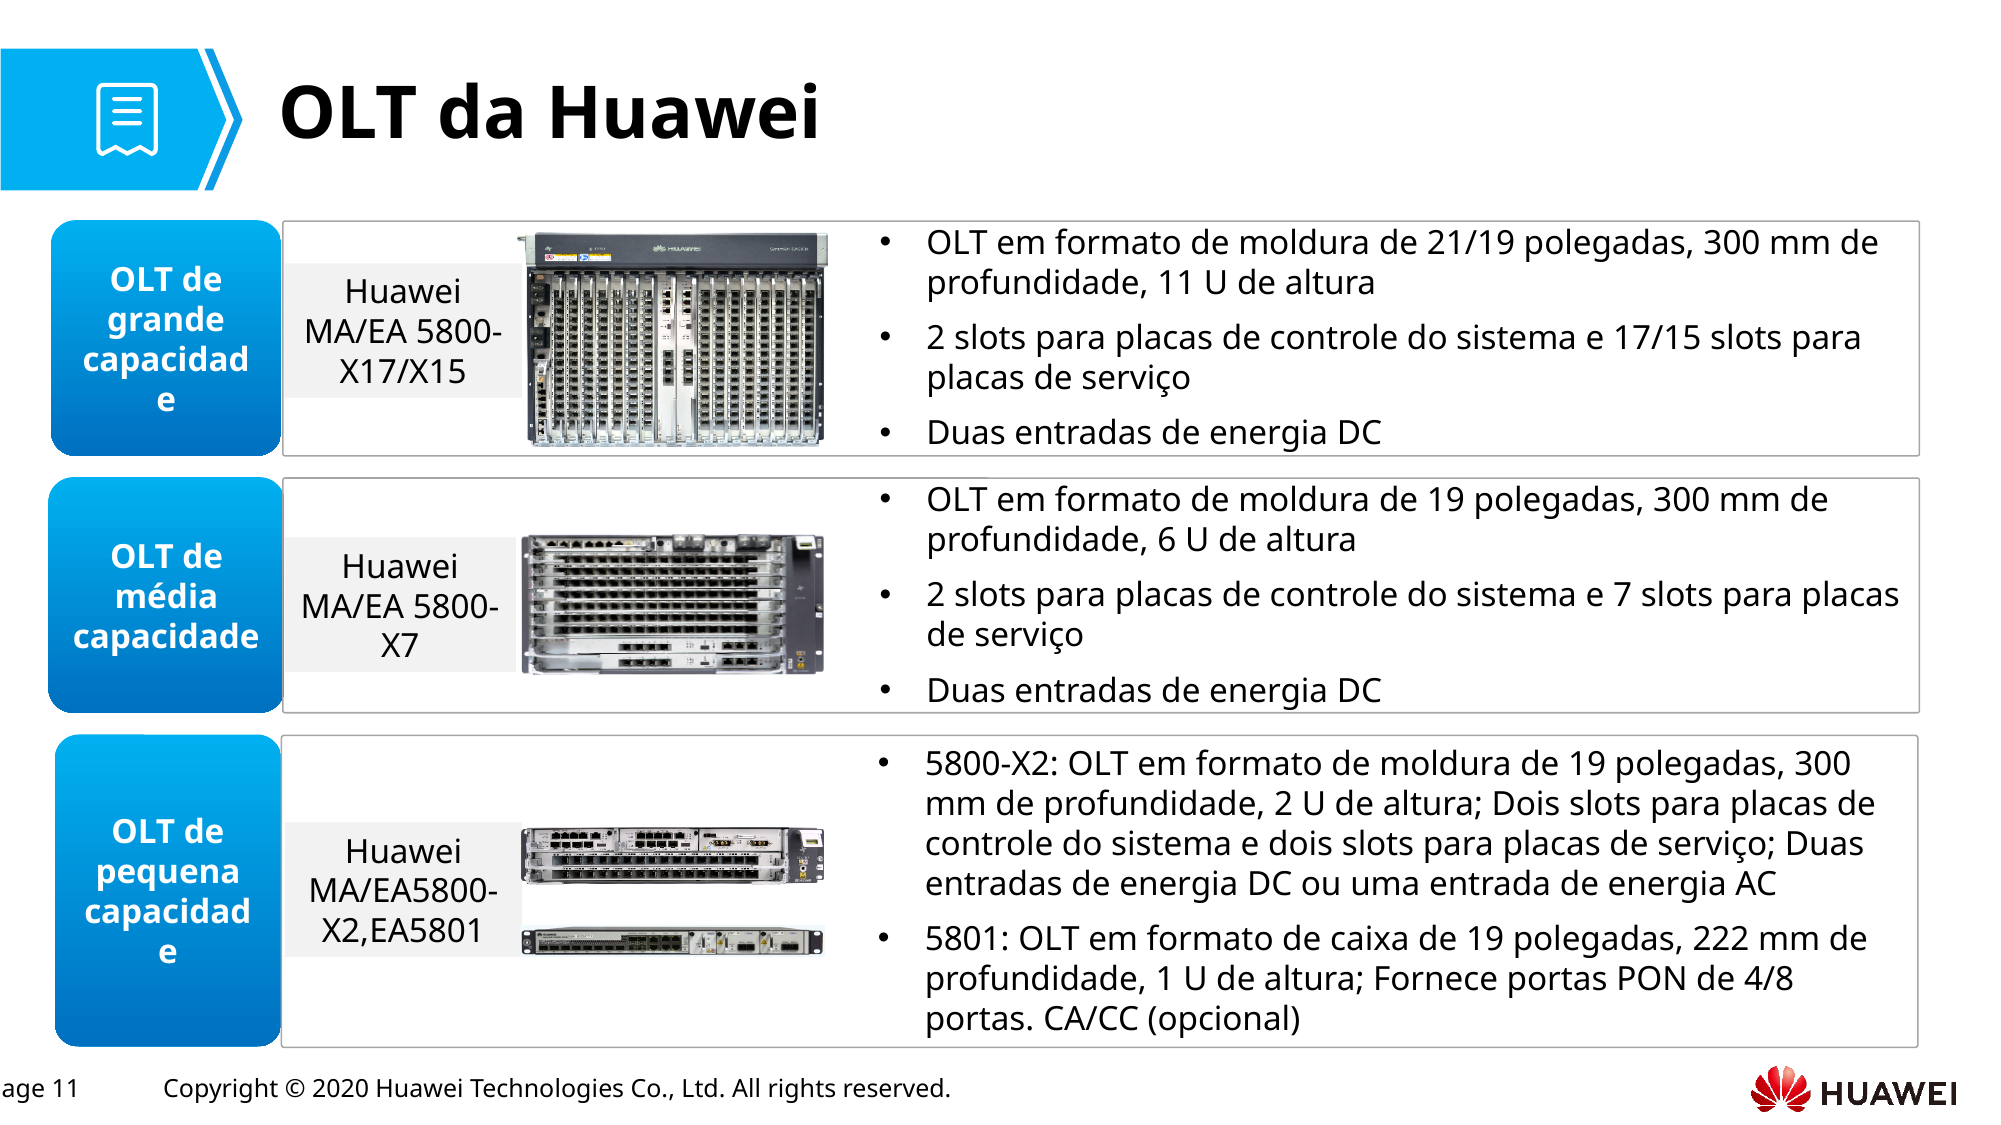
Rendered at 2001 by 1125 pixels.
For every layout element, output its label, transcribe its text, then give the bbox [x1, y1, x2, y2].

title OLT da Huawei [261, 67, 1875, 173]
picture [1751, 1066, 1956, 1112]
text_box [48, 220, 1928, 1048]
